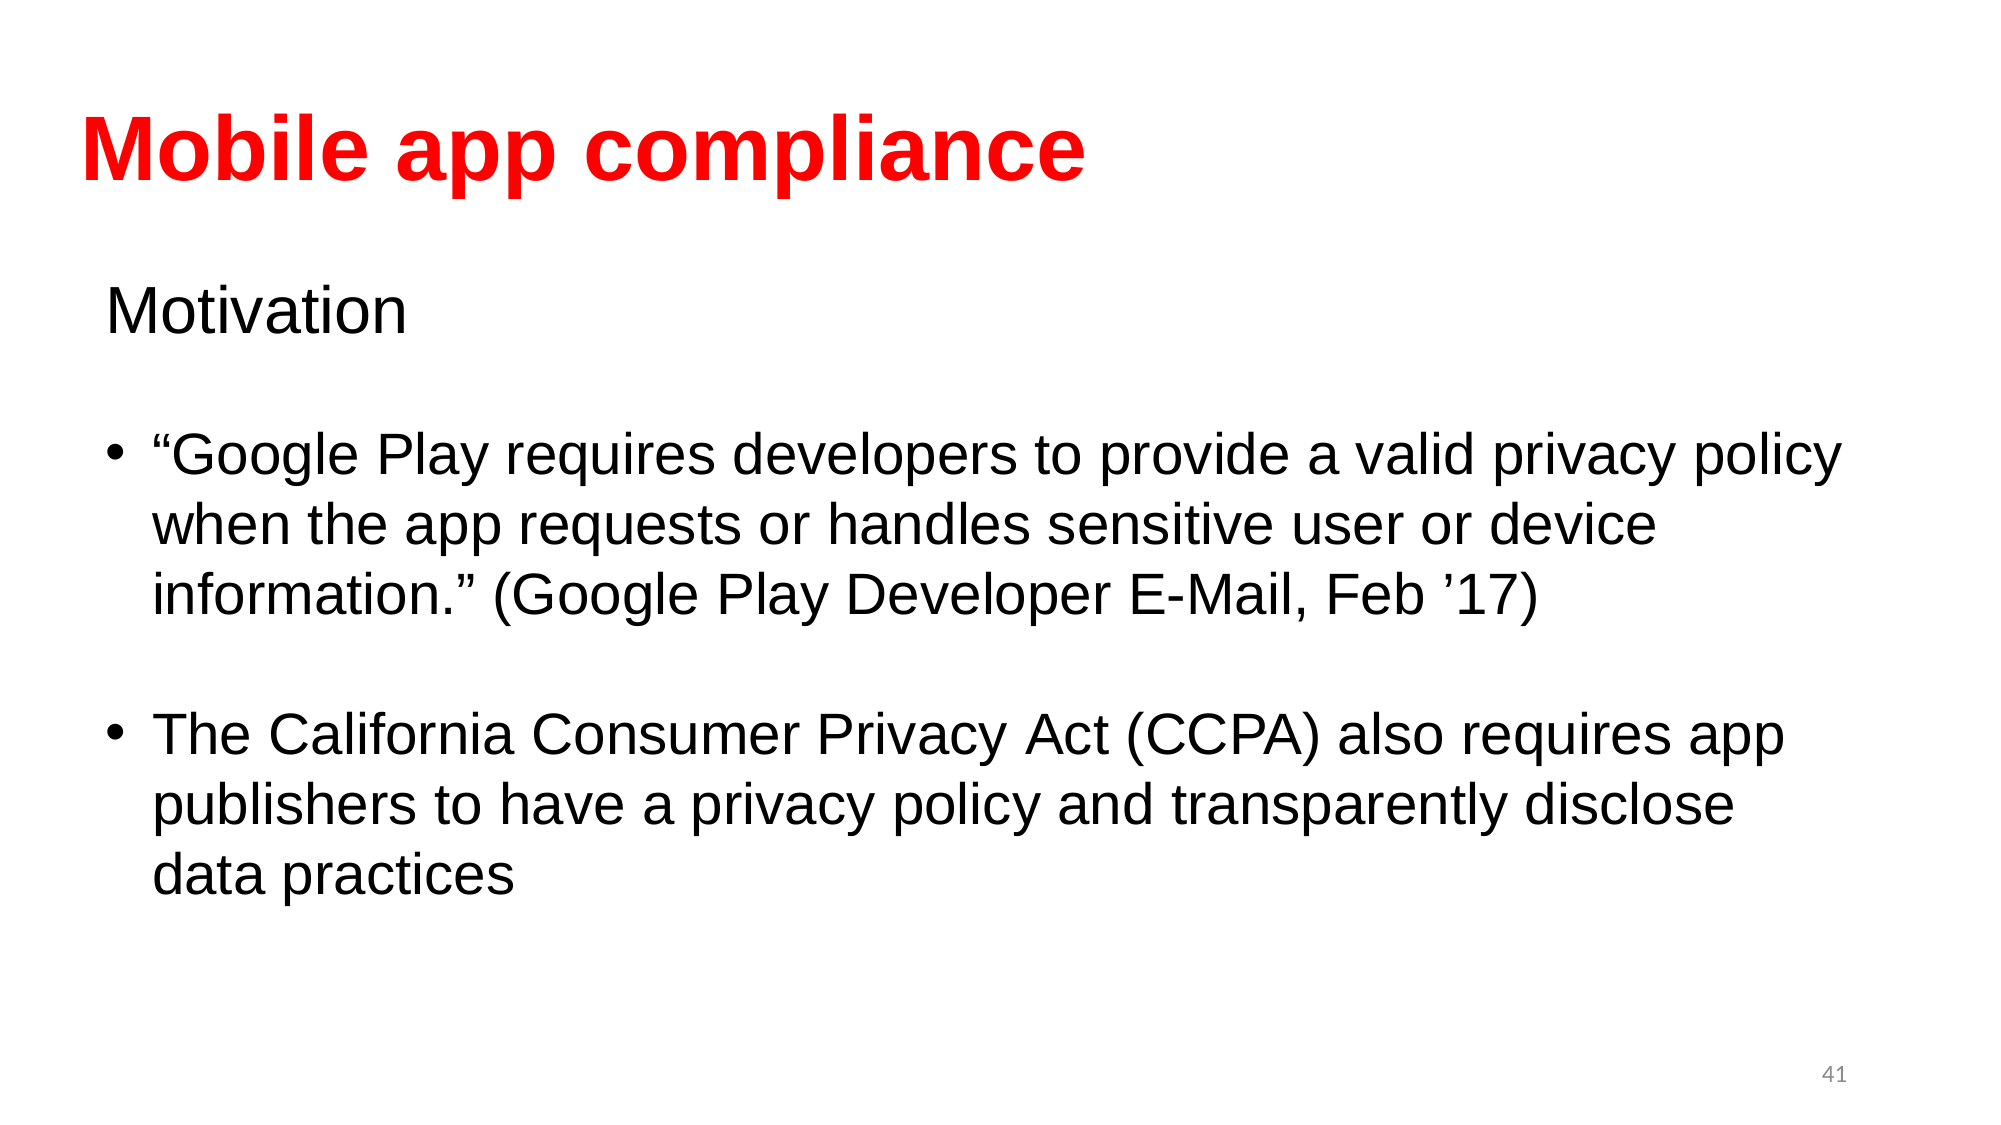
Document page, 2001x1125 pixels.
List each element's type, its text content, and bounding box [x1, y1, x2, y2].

slide_number 41 [1412, 1042, 1863, 1103]
text_box Motivation “Google Play requires developers to provide a valid privacy policy when the app requests or handles sensitive user or device information.” (Google Play Developer E-Mail, Feb ’17) The California Consumer Privacy Act (CCPA) also requires app publishers to have a privacy policy and transparently disclose data practices [90, 259, 1863, 914]
title Mobile app compliance [65, 41, 1791, 260]
